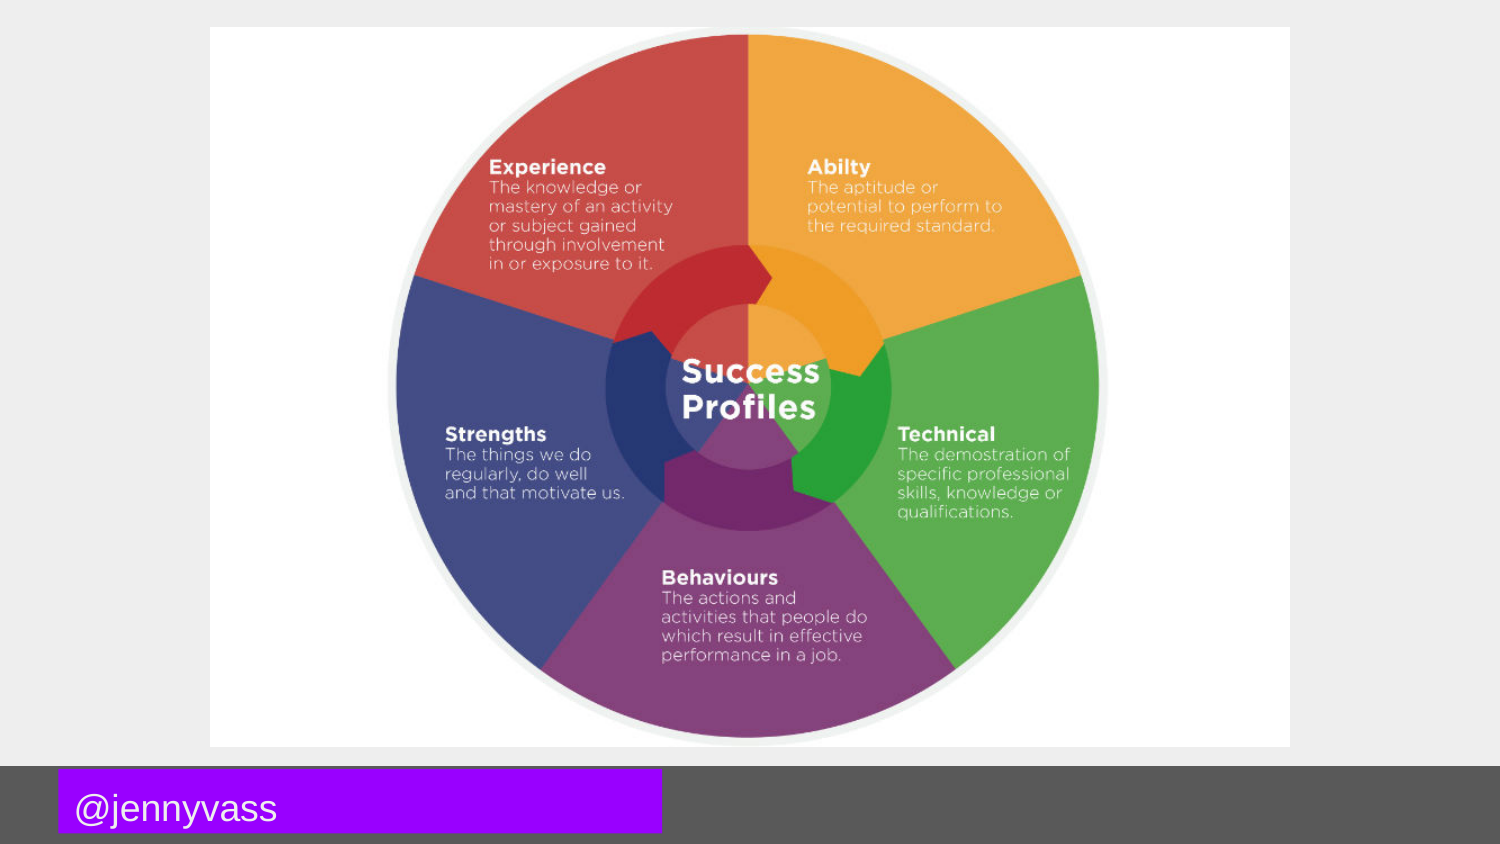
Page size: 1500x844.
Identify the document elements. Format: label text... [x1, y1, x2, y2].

picture [210, 27, 1290, 748]
subtitle @jennyvass [58, 768, 663, 834]
